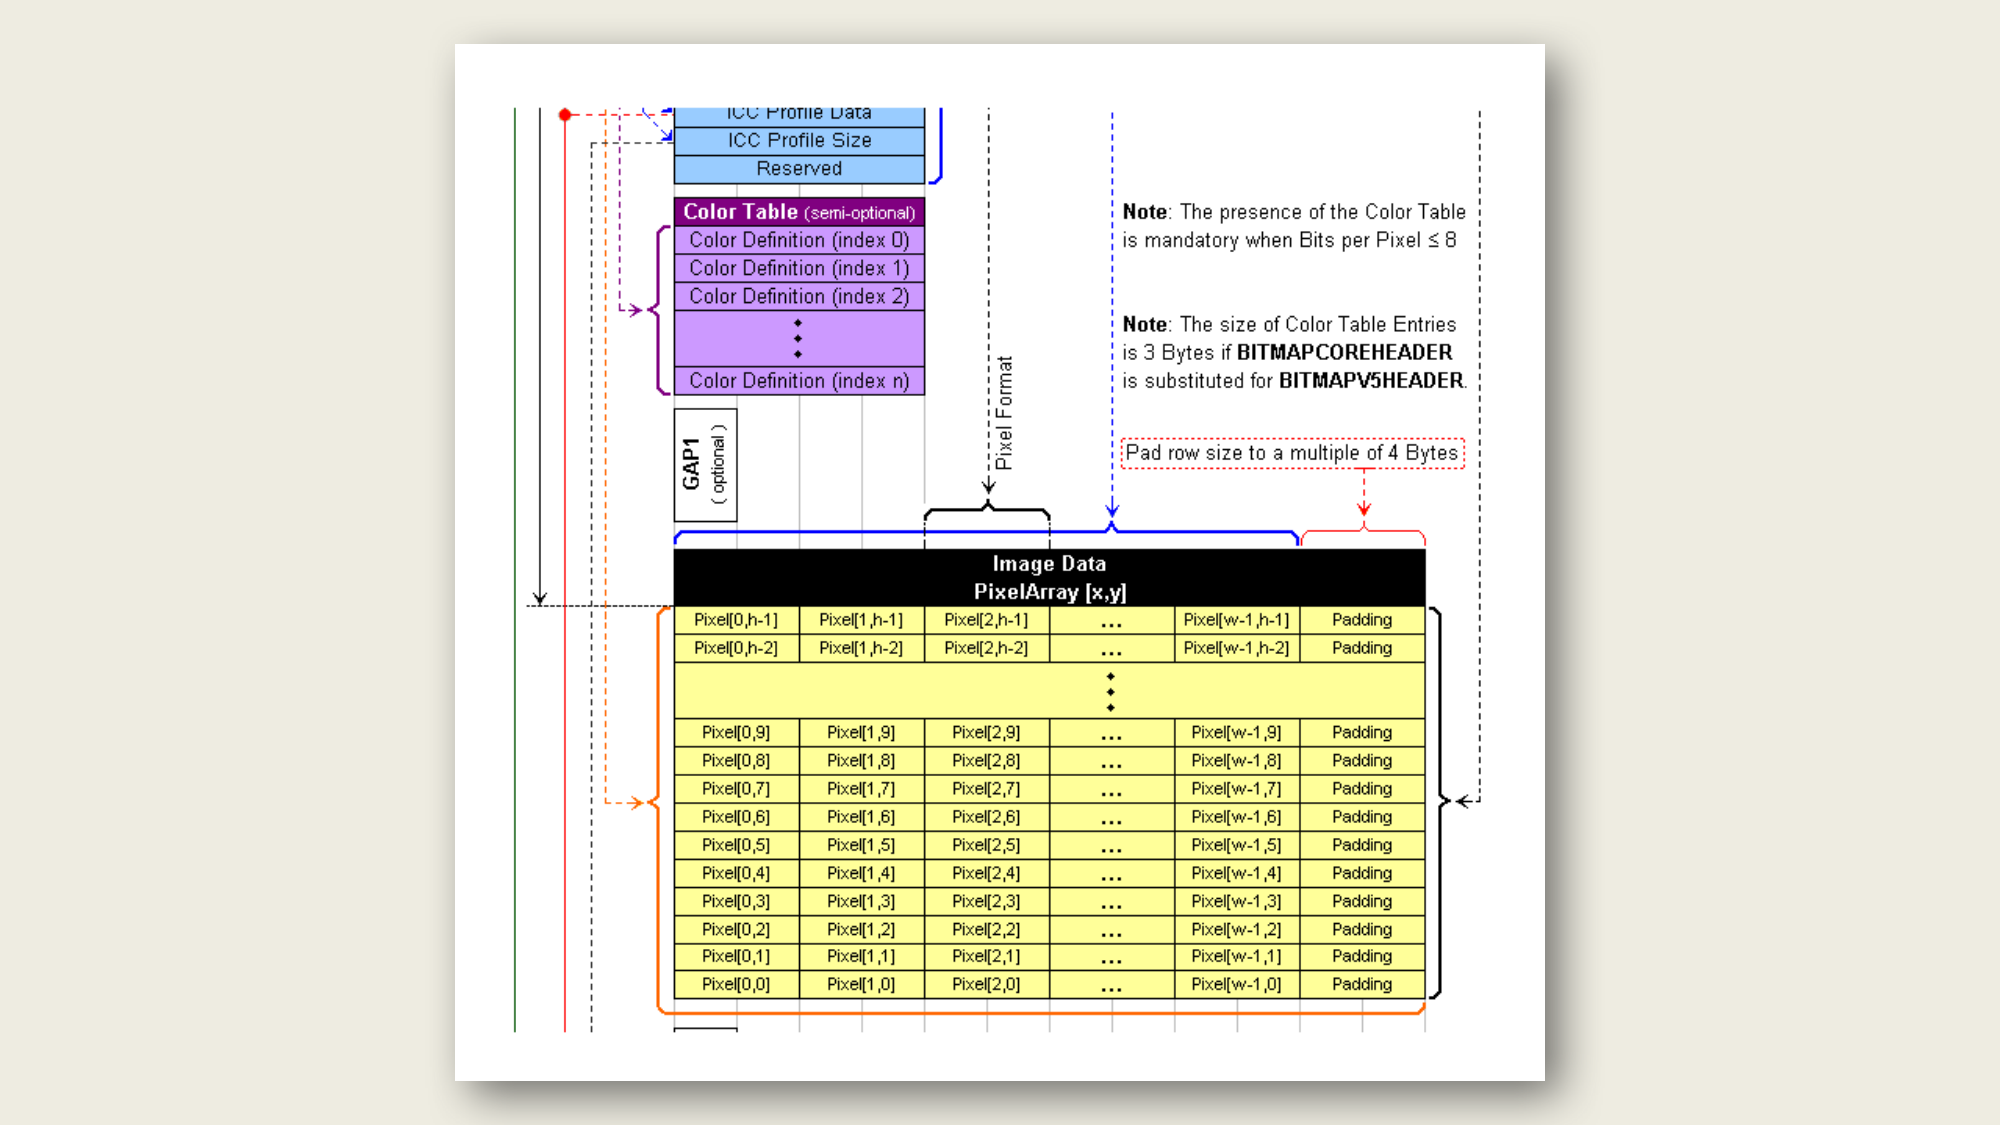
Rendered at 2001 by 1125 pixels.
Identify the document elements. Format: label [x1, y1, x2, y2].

picture [455, 44, 1545, 1081]
